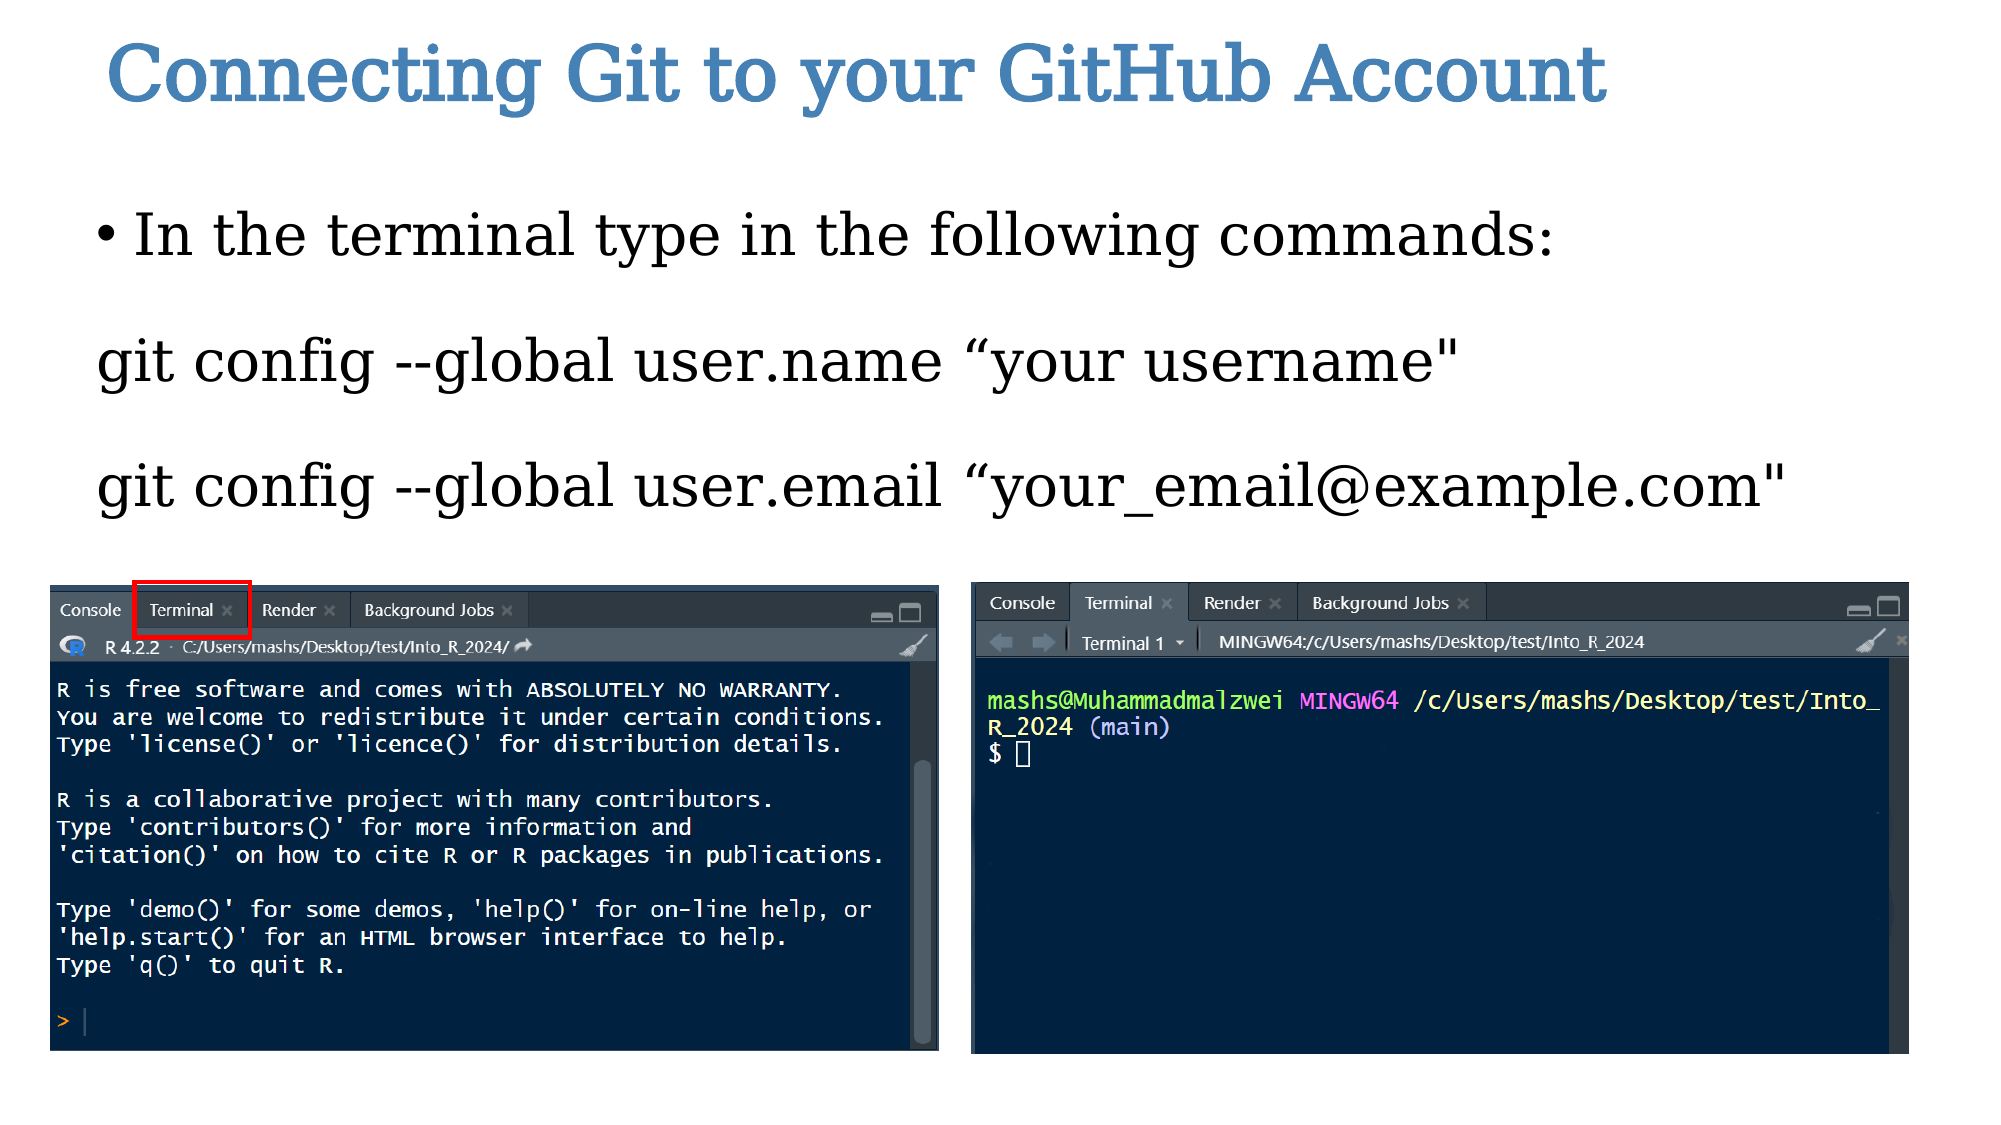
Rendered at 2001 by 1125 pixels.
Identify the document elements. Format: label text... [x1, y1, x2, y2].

text_box Connecting Git to your GitHub Account [91, 0, 1909, 151]
text_box [133, 580, 251, 585]
picture [49, 585, 940, 1052]
list In the terminal type in the following commands: git config --global user.name “your username" git config --global user.email “your_email@example.com" [81, 154, 1889, 1009]
picture [970, 582, 1910, 1054]
